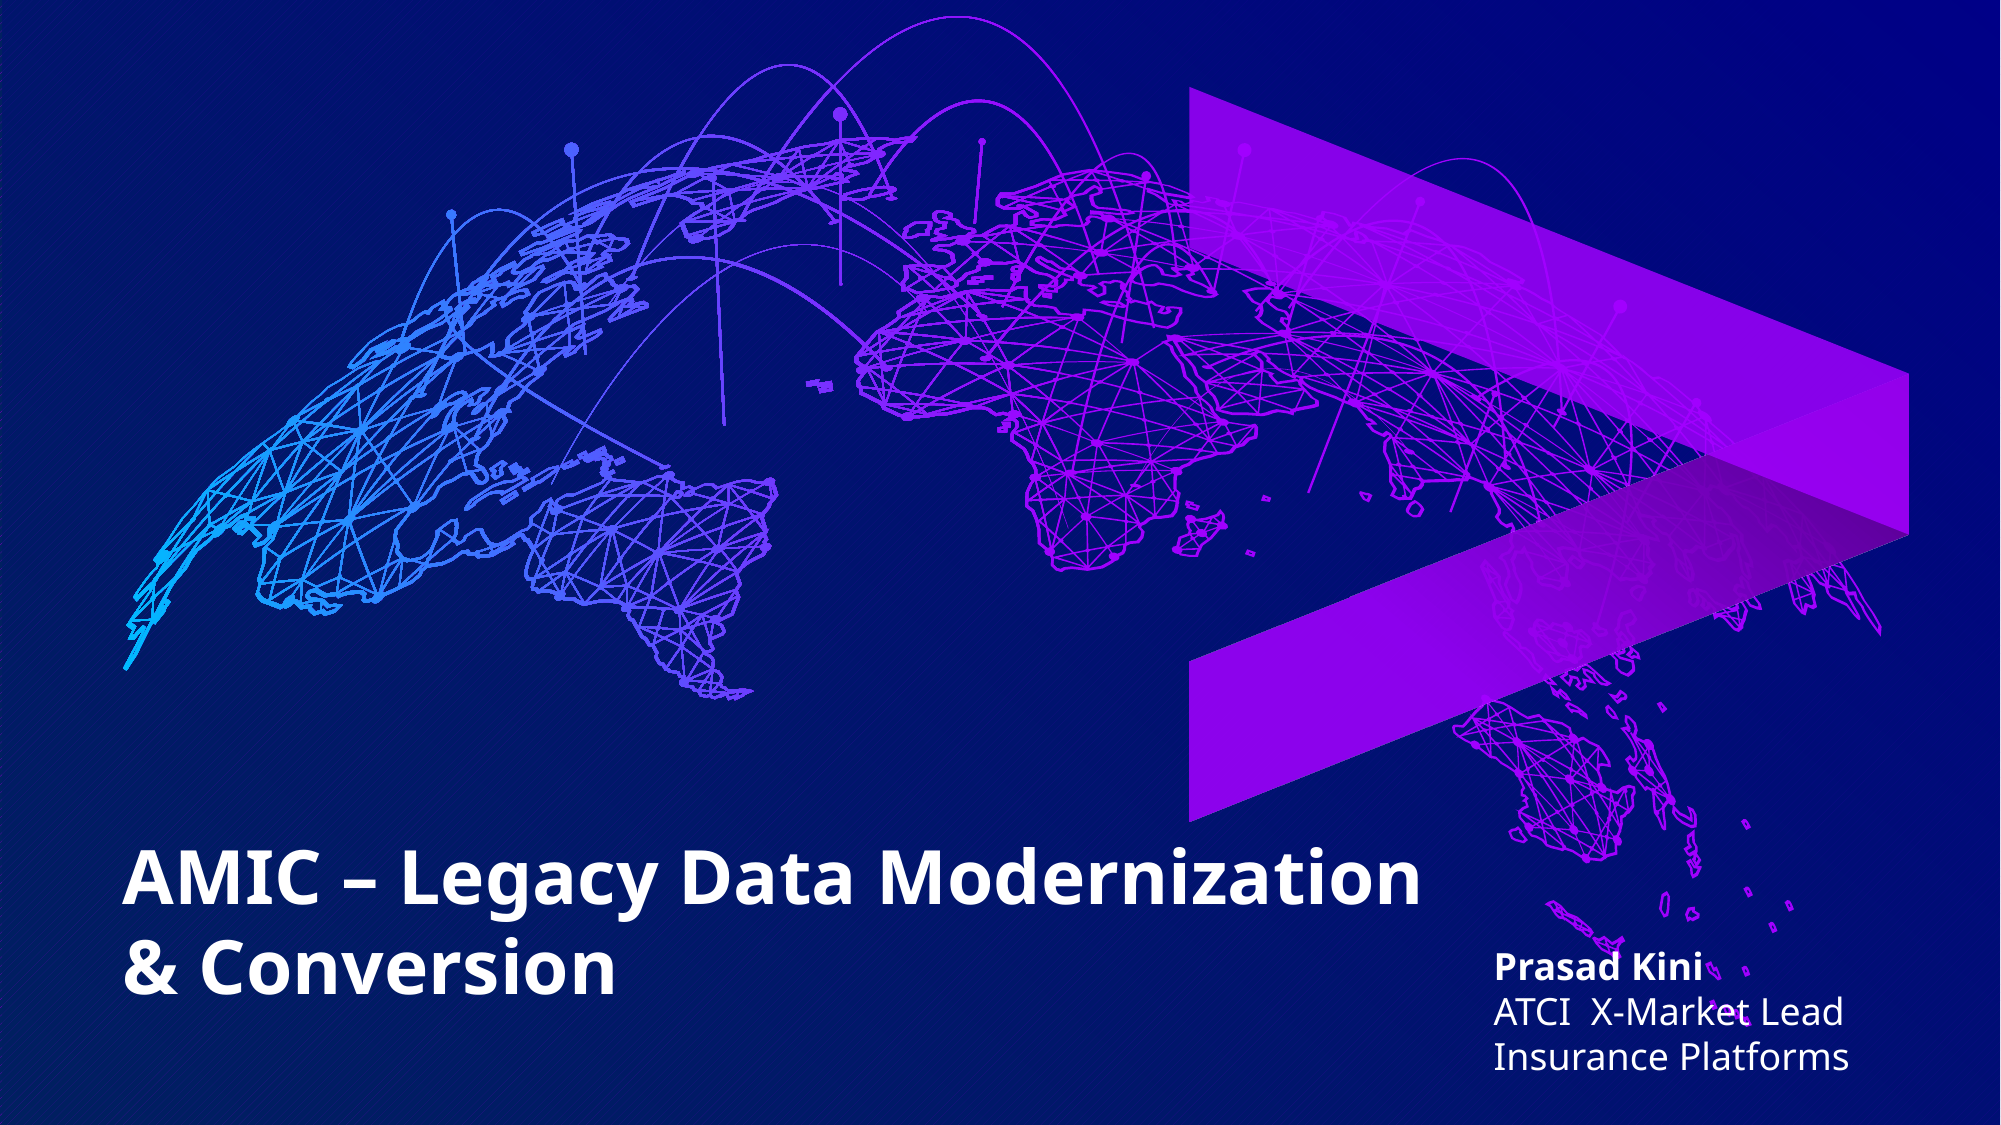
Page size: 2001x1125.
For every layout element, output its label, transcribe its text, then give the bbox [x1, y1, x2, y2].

text_box Prasad Kini ATCI X-Market Lead Insurance Platforms [1493, 942, 1941, 1078]
title AMIC – Legacy Data Modernization & Conversion [122, 829, 1811, 1018]
text_box [774, 525, 1225, 571]
